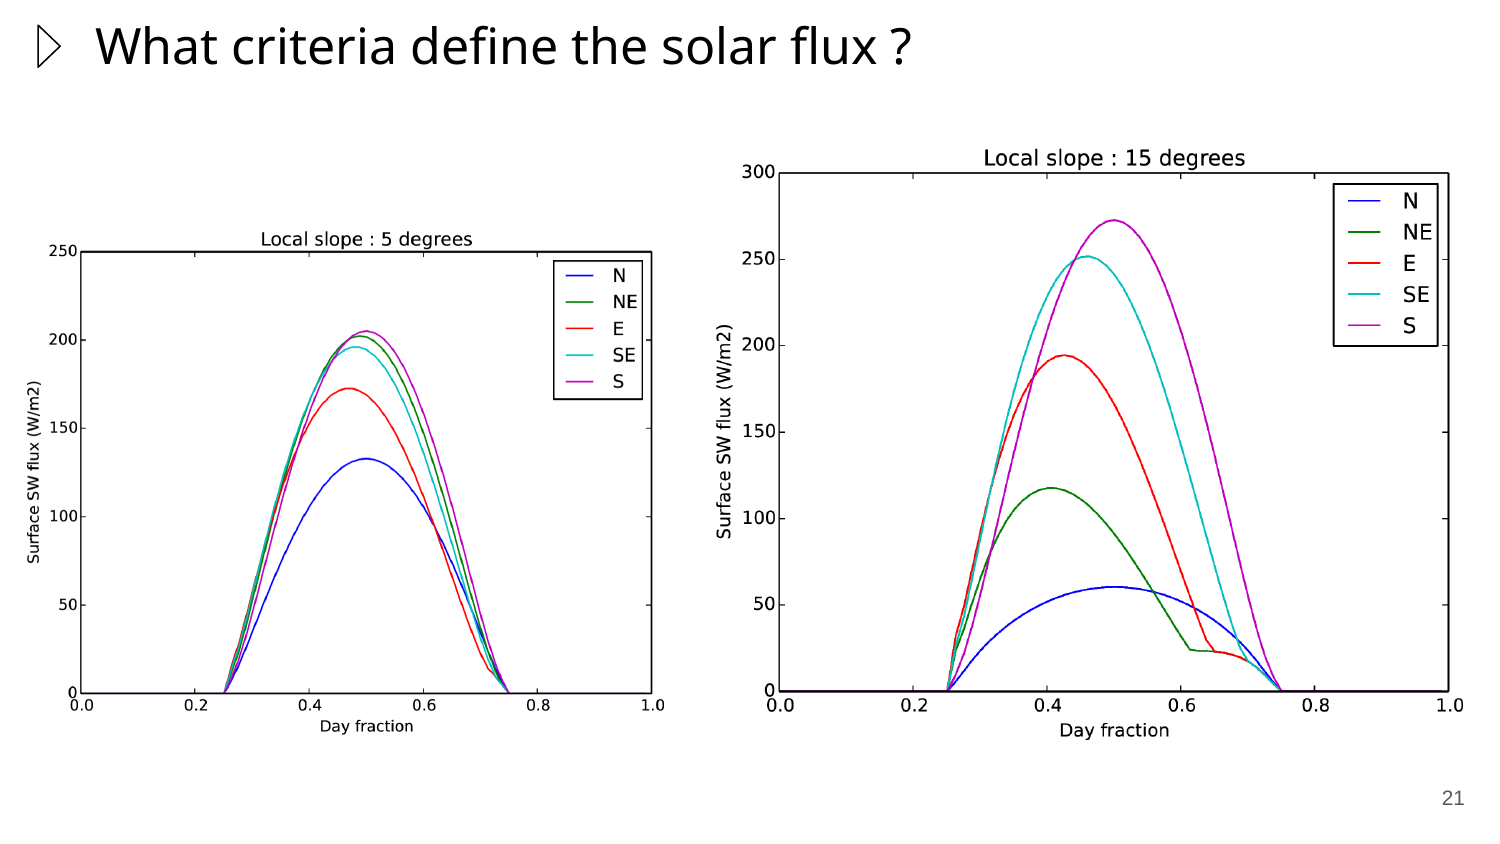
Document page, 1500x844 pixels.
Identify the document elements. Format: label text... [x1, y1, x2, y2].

slide_number 21 [1389, 764, 1480, 830]
picture [0, 111, 1500, 753]
title What criteria define the solar flux ? [80, 0, 1478, 94]
